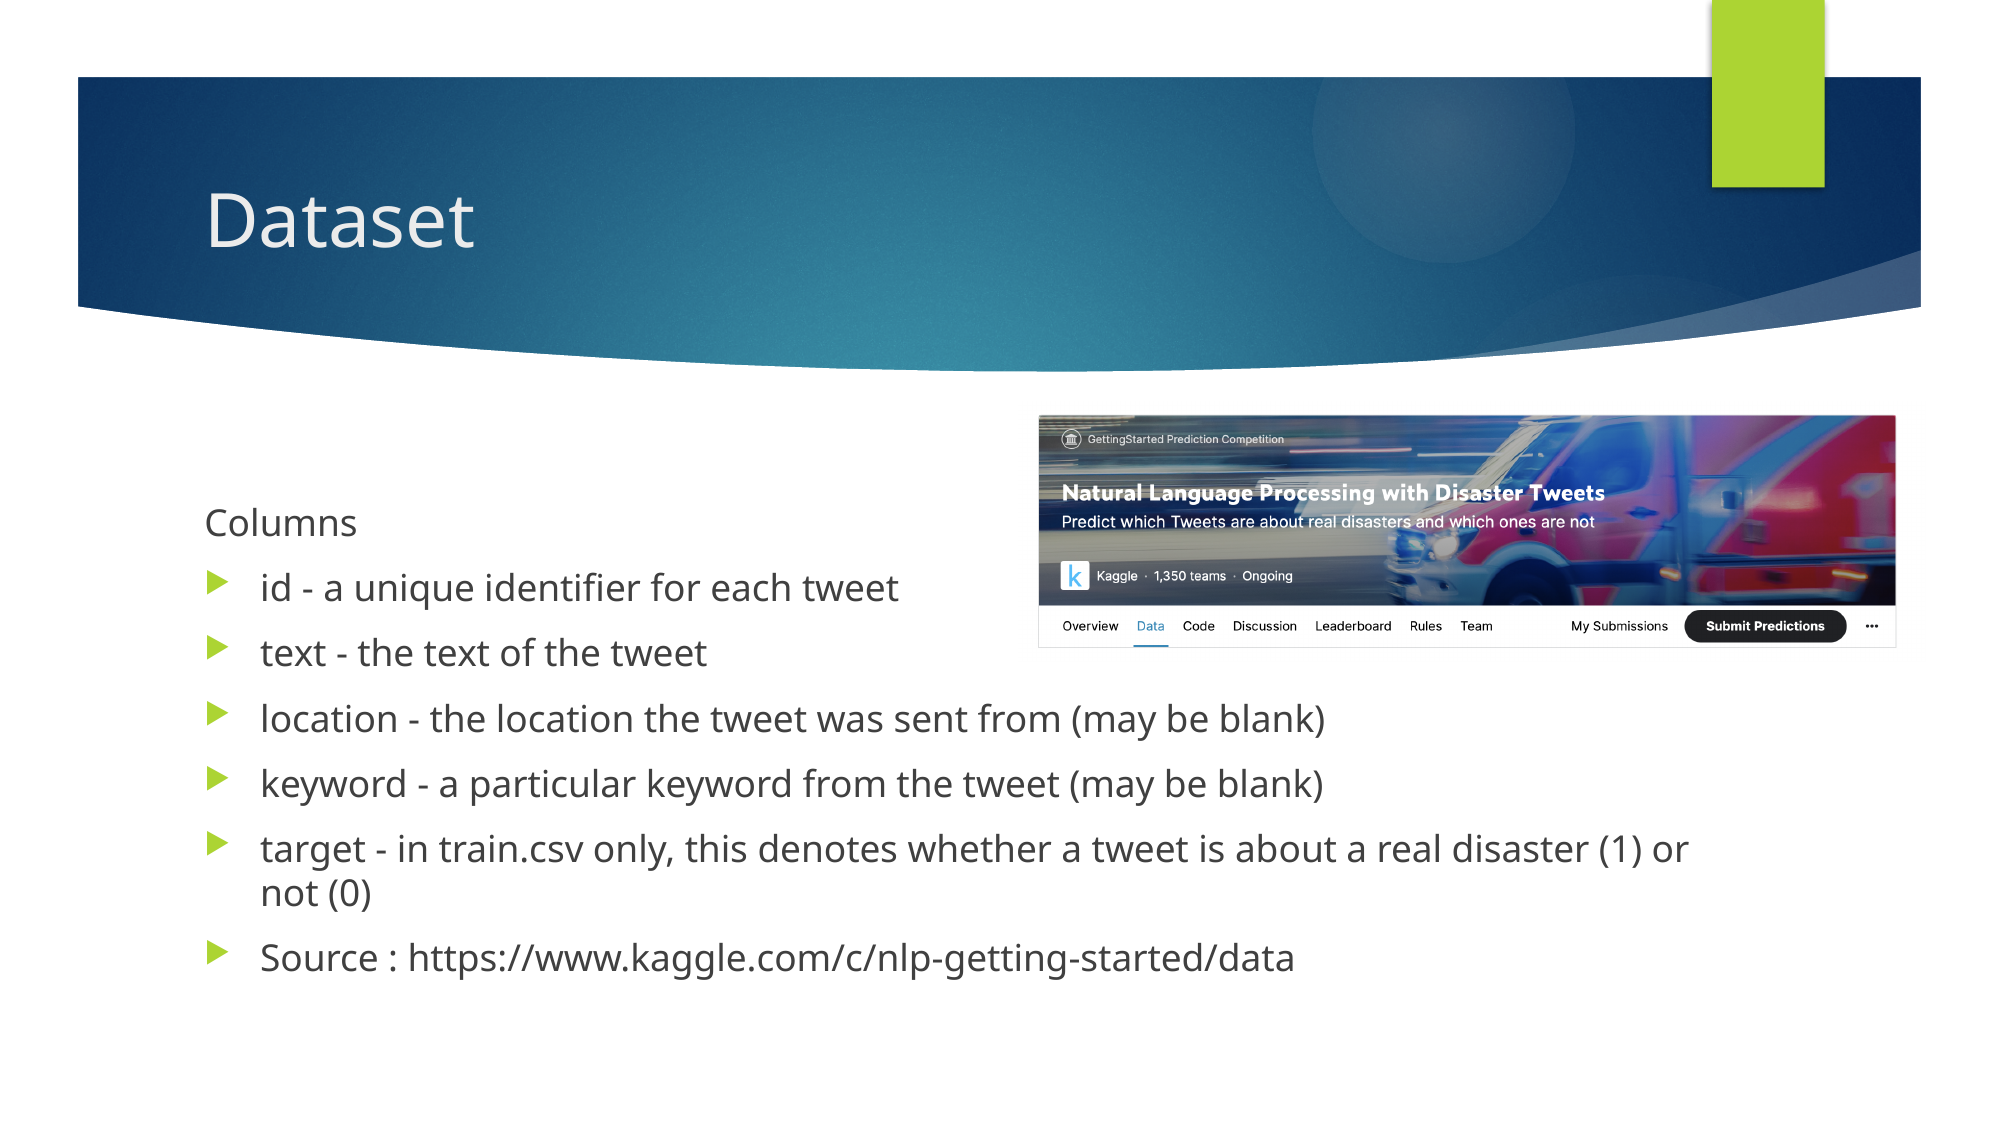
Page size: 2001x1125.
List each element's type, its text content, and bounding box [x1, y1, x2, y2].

title Dataset [189, 159, 1627, 276]
picture [1018, 400, 1926, 662]
list Columns id - a unique identifier for each tweet text - the text of the tweet location - the location the tweet was sent from (may be blank) keyword - a particular keyword from the tweet (may be blank) target - in train.csv only, this denotes whether a tweet is about a real disaster (1) or not (0) Source : https://www.kaggle.com/c/nlp-getting-started/data [189, 427, 1706, 988]
